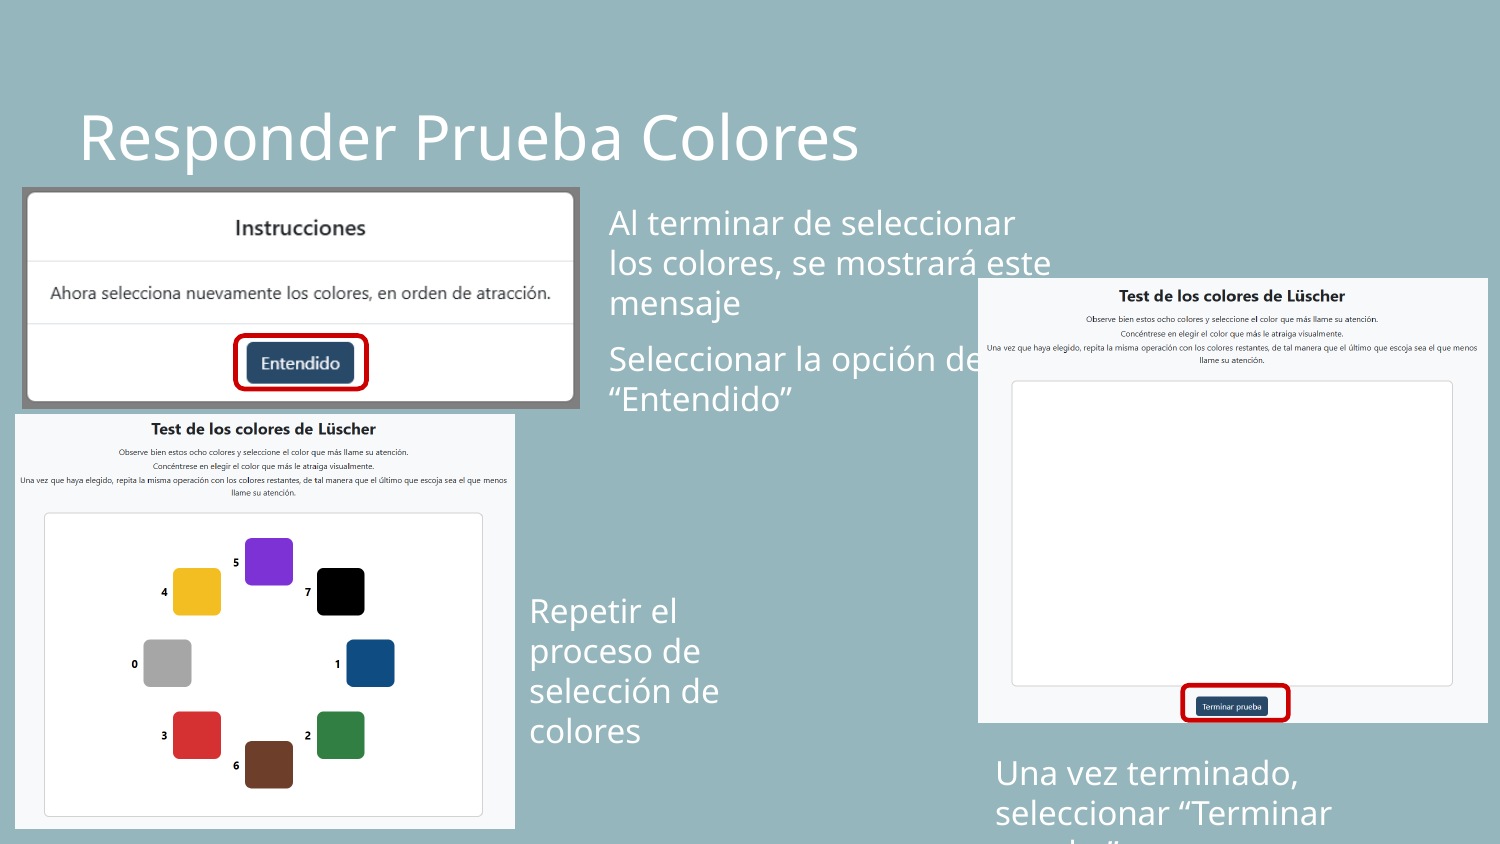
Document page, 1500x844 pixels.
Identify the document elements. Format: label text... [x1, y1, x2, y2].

text_box Al terminar de seleccionar los colores, se mostrará este mensaje [593, 187, 1076, 279]
text_box Seleccionar la opción de “Entendido” [593, 323, 973, 415]
picture [21, 187, 580, 410]
text_box Una vez terminado, seleccionar “Terminar prueba” [980, 737, 1479, 829]
title Responder Prueba Colores [63, 75, 1437, 188]
picture [15, 413, 515, 829]
text_box Repetir el proceso de selección de colores [519, 575, 789, 667]
picture [978, 278, 1488, 724]
